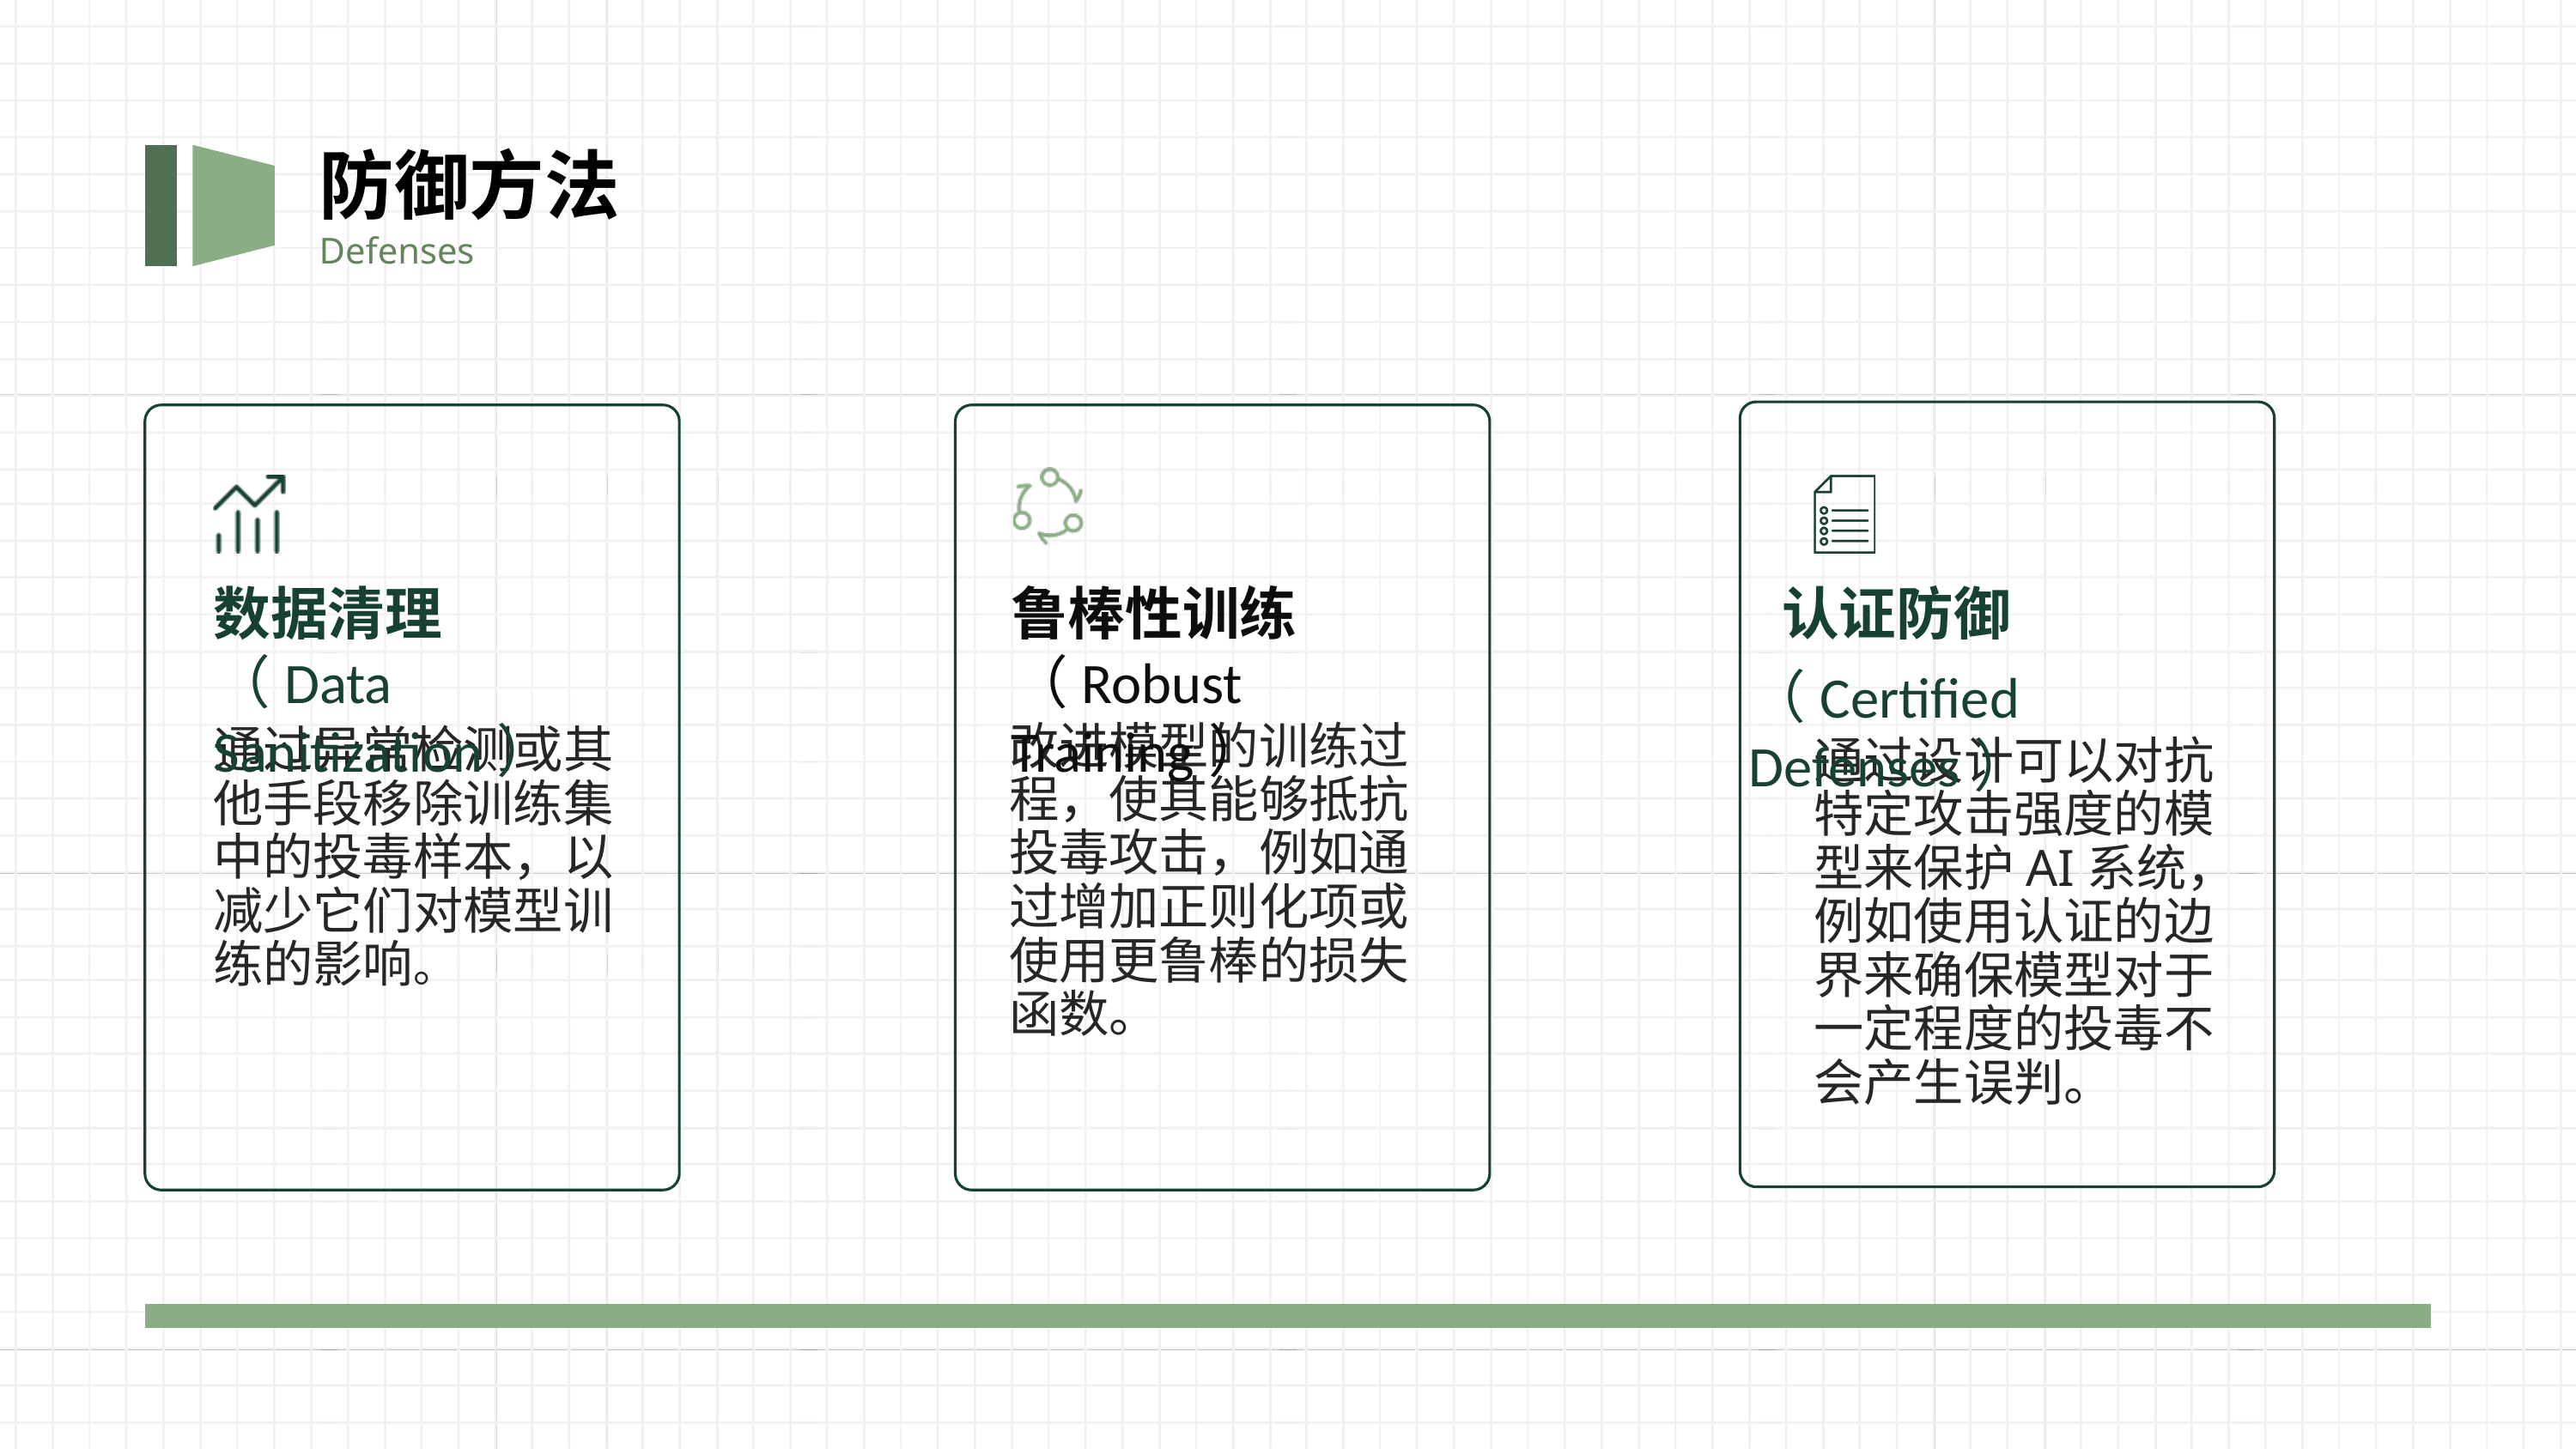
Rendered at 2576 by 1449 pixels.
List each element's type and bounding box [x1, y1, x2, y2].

text_box [0, 0, 2576, 1449]
text_box [955, 404, 1491, 1191]
text_box [181, 164, 295, 247]
text_box [144, 1303, 2432, 1329]
text_box [144, 144, 178, 267]
text_box [1740, 401, 2275, 1187]
text_box [319, 137, 1019, 272]
text_box [144, 404, 680, 1191]
